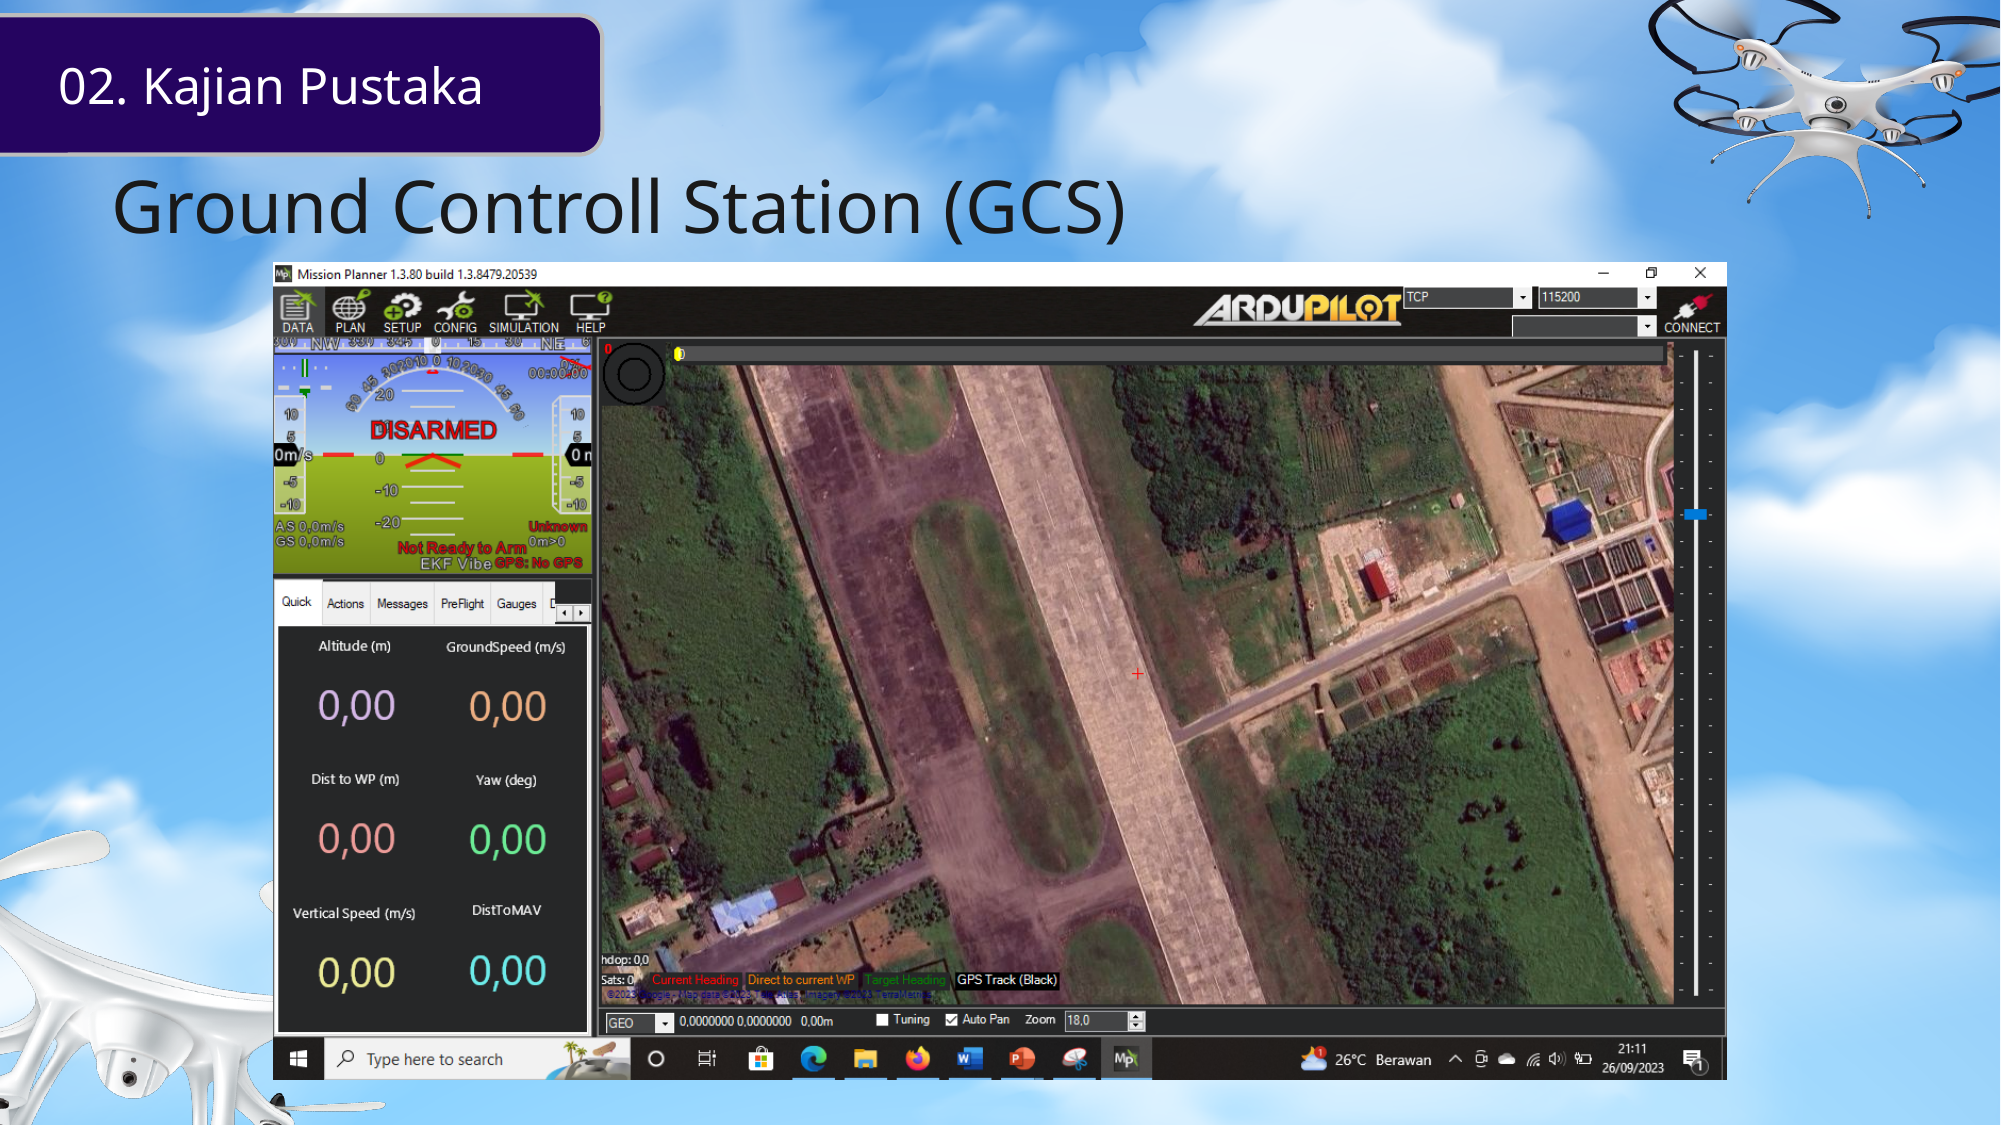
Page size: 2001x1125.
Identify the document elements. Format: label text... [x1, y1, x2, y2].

picture [0, 0, 2001, 1125]
text_box 02. Kajian Pustaka [0, 13, 605, 157]
title Ground Controll Station (GCS) [91, 141, 1183, 283]
